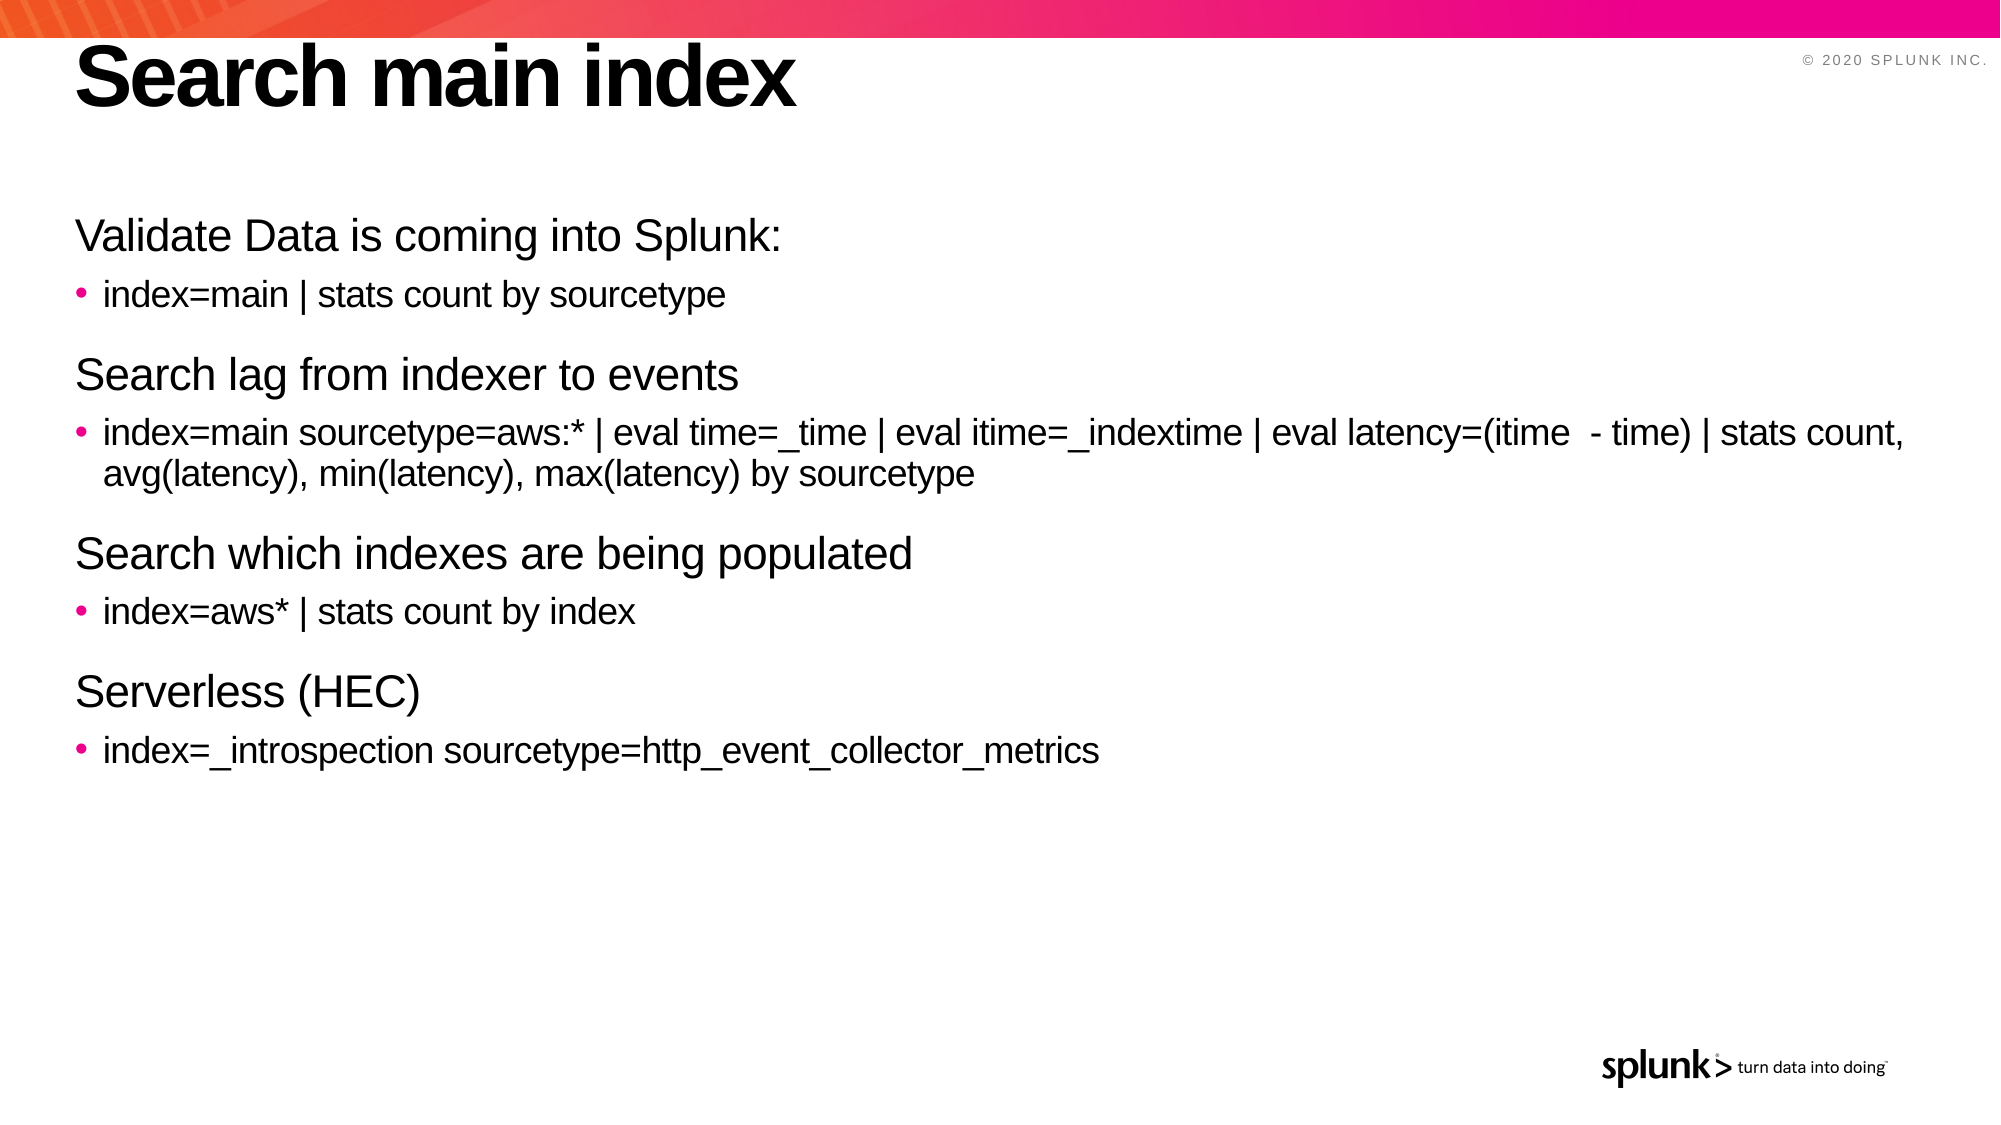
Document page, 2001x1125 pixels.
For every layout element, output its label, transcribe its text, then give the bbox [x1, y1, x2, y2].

title Search main index [74, 50, 1926, 124]
picture [1602, 1049, 1888, 1088]
picture [0, 0, 2000, 38]
list Validate Data is coming into Splunk: index=main | stats count by sourcetype Search lag from indexer to events index=main sourcetype=aws:* | eval time=_time | eval itime=_indextime | eval latency=(itime - time) | stats count, avg(latency), min(latency), max(latency) by sourcetype Search which indexes are being populated index=aws* | stats count by index Serverless (HEC) index=_introspection sourcetype=http_event_collector_metrics [74, 210, 1926, 969]
